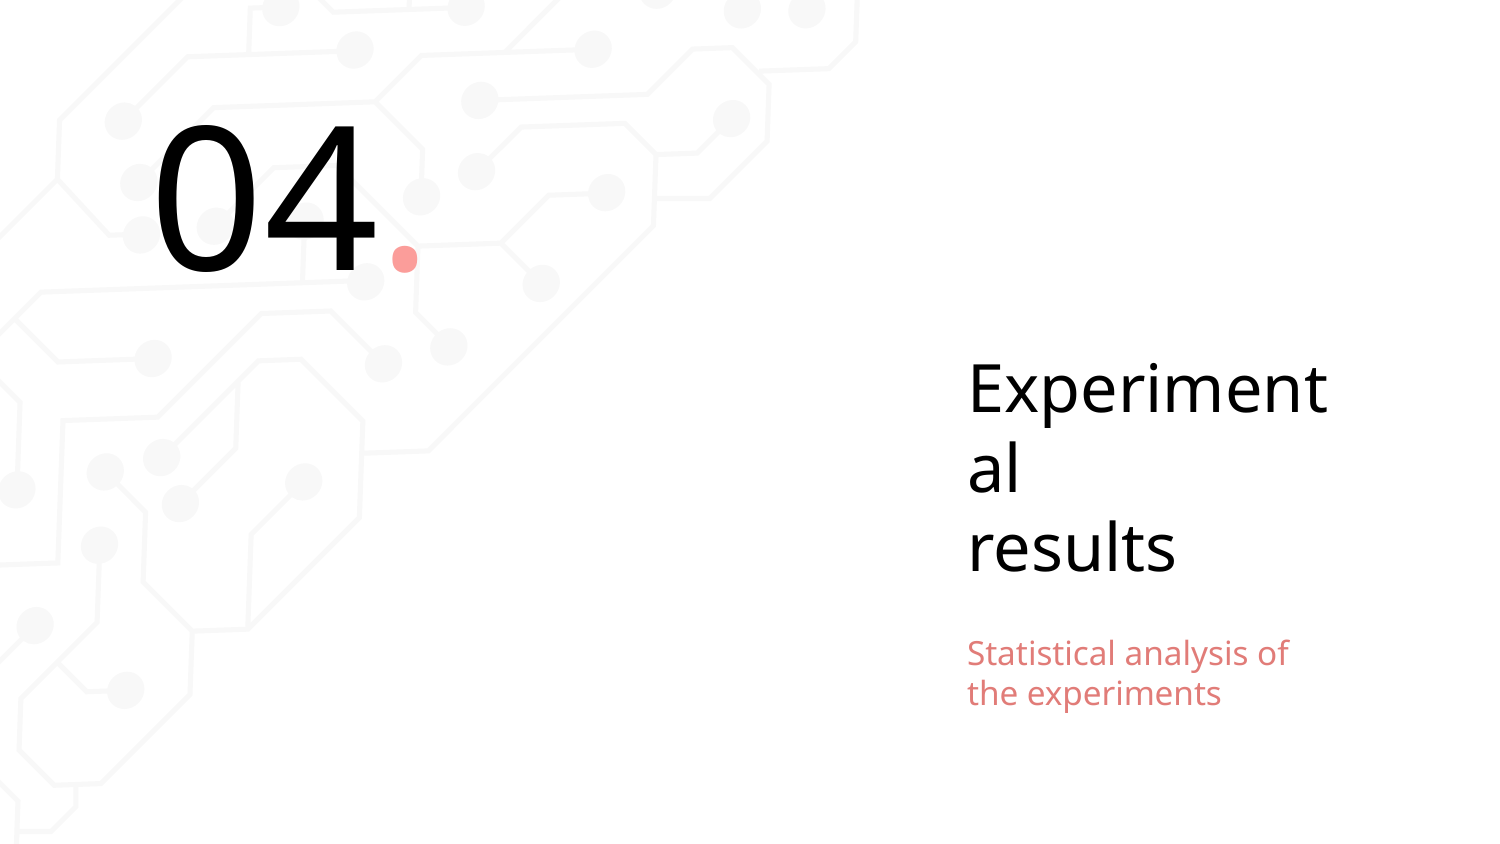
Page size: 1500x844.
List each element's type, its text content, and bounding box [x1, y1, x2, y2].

title Experimental results [952, 462, 1366, 601]
title 04. [134, 96, 638, 285]
subtitle Statistical analysis of the experiments [952, 617, 1356, 748]
